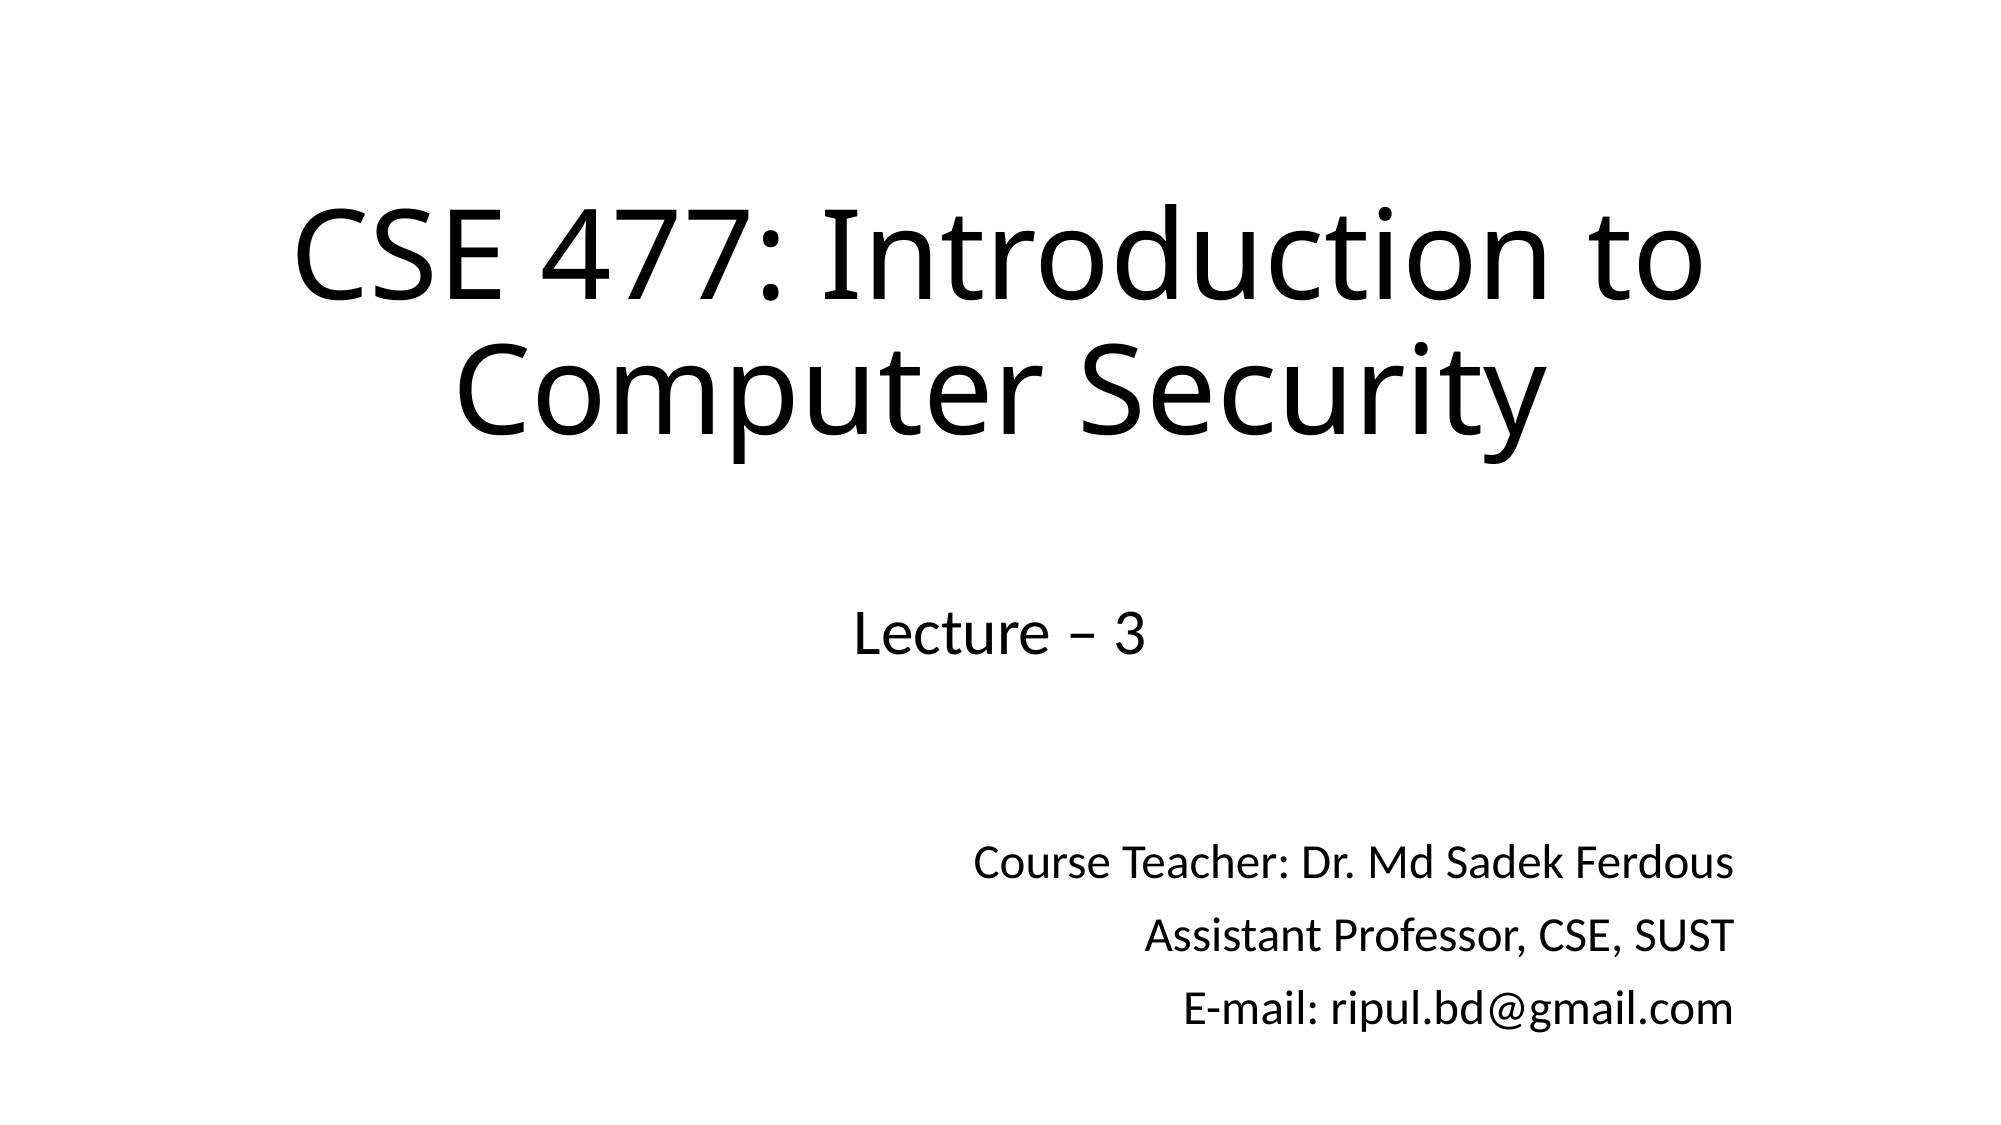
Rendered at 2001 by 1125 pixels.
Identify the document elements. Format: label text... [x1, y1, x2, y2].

subtitle Lecture – 3 Course Teacher: Dr. Md Sadek Ferdous Assistant Professor, CSE, SUST E-mail: ripul.bd@gmail.com [249, 590, 1750, 1045]
title CSE 477: Introduction to Computer Security [249, 77, 1750, 469]
